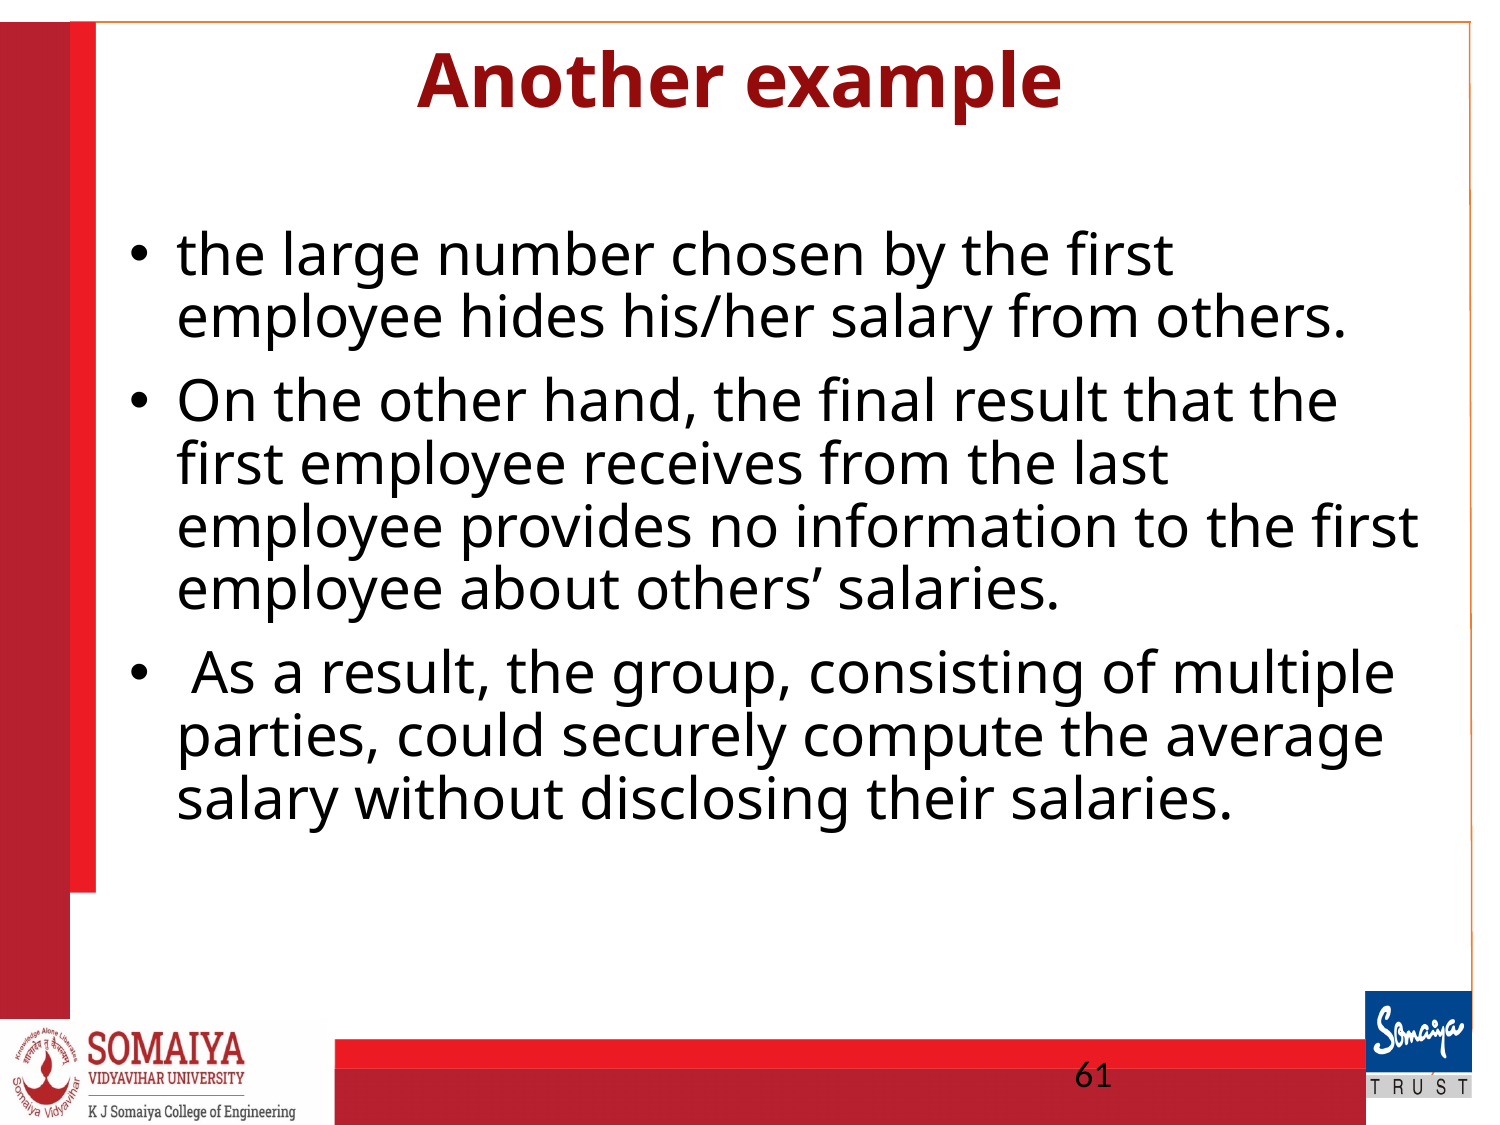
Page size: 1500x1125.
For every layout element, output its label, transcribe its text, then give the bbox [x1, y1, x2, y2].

slide_number 61 [1059, 1042, 1397, 1103]
picture [0, 22, 327, 1125]
list the large number chosen by the first employee hides his/her salary from others. On the other hand, the final result that the first employee receives from the last employee provides no information to the first employee about others’ salaries. As a result, the group, consisting of multiple parties, could securely compute the average salary without disclosing their salaries. [114, 217, 1465, 960]
picture [1365, 991, 1472, 1098]
title Another example [134, 35, 1349, 179]
picture [335, 1040, 1365, 1125]
